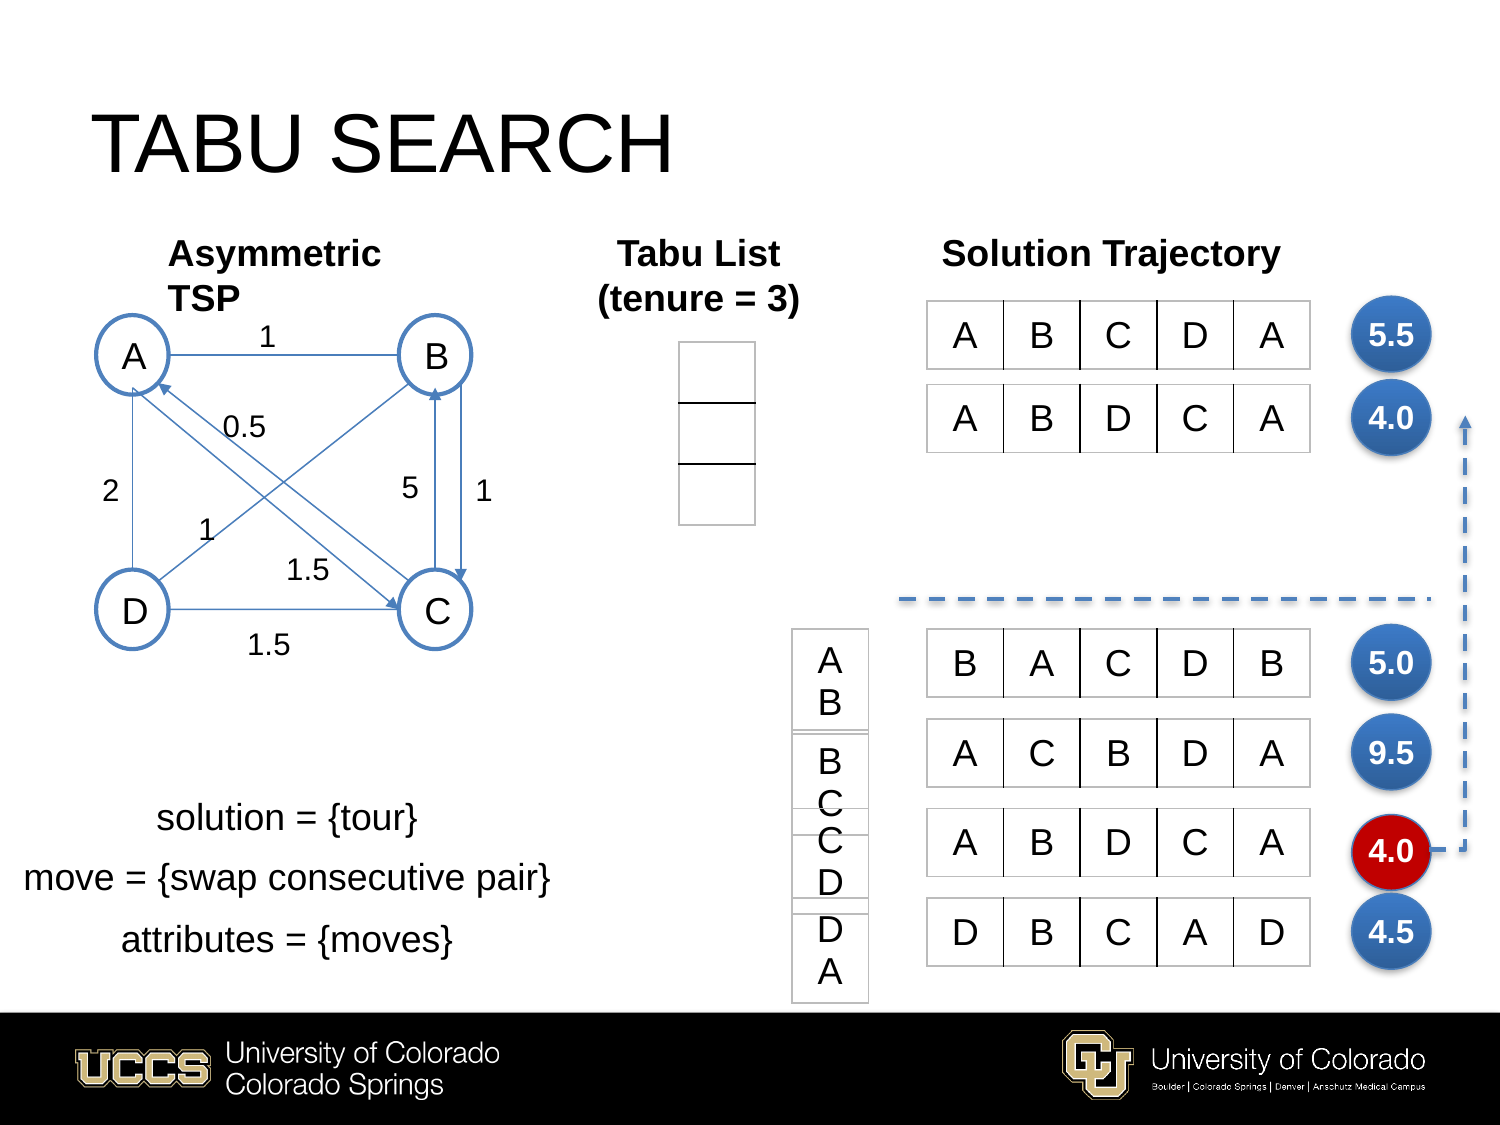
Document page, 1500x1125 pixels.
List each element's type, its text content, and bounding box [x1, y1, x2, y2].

table_header D [1081, 809, 1156, 876]
table_header BC [793, 731, 868, 808]
table_header D [1081, 385, 1156, 452]
table_header D [1158, 302, 1233, 368]
text_box [1366, 813, 1417, 822]
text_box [29, 784, 545, 969]
table_header A [928, 720, 1003, 786]
table_header A [1234, 809, 1309, 876]
table_header CD [793, 809, 868, 897]
table_header A [928, 385, 1003, 452]
table_header B [1004, 809, 1079, 876]
text_box Tabu List (tenure = 3) [567, 221, 831, 326]
table_header A [928, 809, 1003, 876]
text_box [1360, 877, 1423, 890]
table_header A [1004, 630, 1079, 696]
table_header B [1004, 302, 1079, 368]
table_header C [1158, 385, 1233, 452]
table_header A [1158, 899, 1233, 965]
table_header D [1158, 720, 1233, 786]
table_header A [1234, 385, 1309, 452]
table_header B [1234, 630, 1309, 696]
table_header C [1004, 720, 1079, 786]
table_header DA [793, 899, 868, 1002]
table_header B [1004, 899, 1079, 965]
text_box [1351, 295, 1432, 373]
table_header B [1081, 720, 1156, 786]
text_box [1351, 713, 1422, 791]
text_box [1427, 415, 1466, 851]
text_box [86, 308, 504, 670]
text_box Asymmetric TSP [152, 221, 456, 306]
table_header D [928, 899, 1003, 965]
table_header B [1004, 385, 1079, 452]
table_header D [1158, 630, 1233, 696]
table_header C [1158, 809, 1233, 876]
table_header [680, 343, 754, 402]
text_box 4.0 [1353, 822, 1430, 877]
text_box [1351, 379, 1432, 456]
table_header B [928, 630, 1003, 696]
table_cell [680, 465, 754, 524]
table_header A [1234, 302, 1309, 368]
table_header A [1234, 720, 1309, 786]
picture [1062, 1030, 1425, 1100]
title TABU SEARCH [75, 45, 1425, 233]
table_header A [928, 302, 1003, 368]
table_header D [1234, 899, 1309, 965]
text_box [1351, 893, 1432, 970]
picture [75, 1041, 499, 1100]
table_header AB [793, 630, 868, 729]
table_header C [1081, 302, 1156, 368]
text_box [1351, 624, 1422, 701]
table_cell [680, 404, 754, 463]
text_box Solution Trajectory [926, 221, 1311, 281]
table_header C [1081, 630, 1156, 696]
table_header C [1081, 899, 1156, 965]
